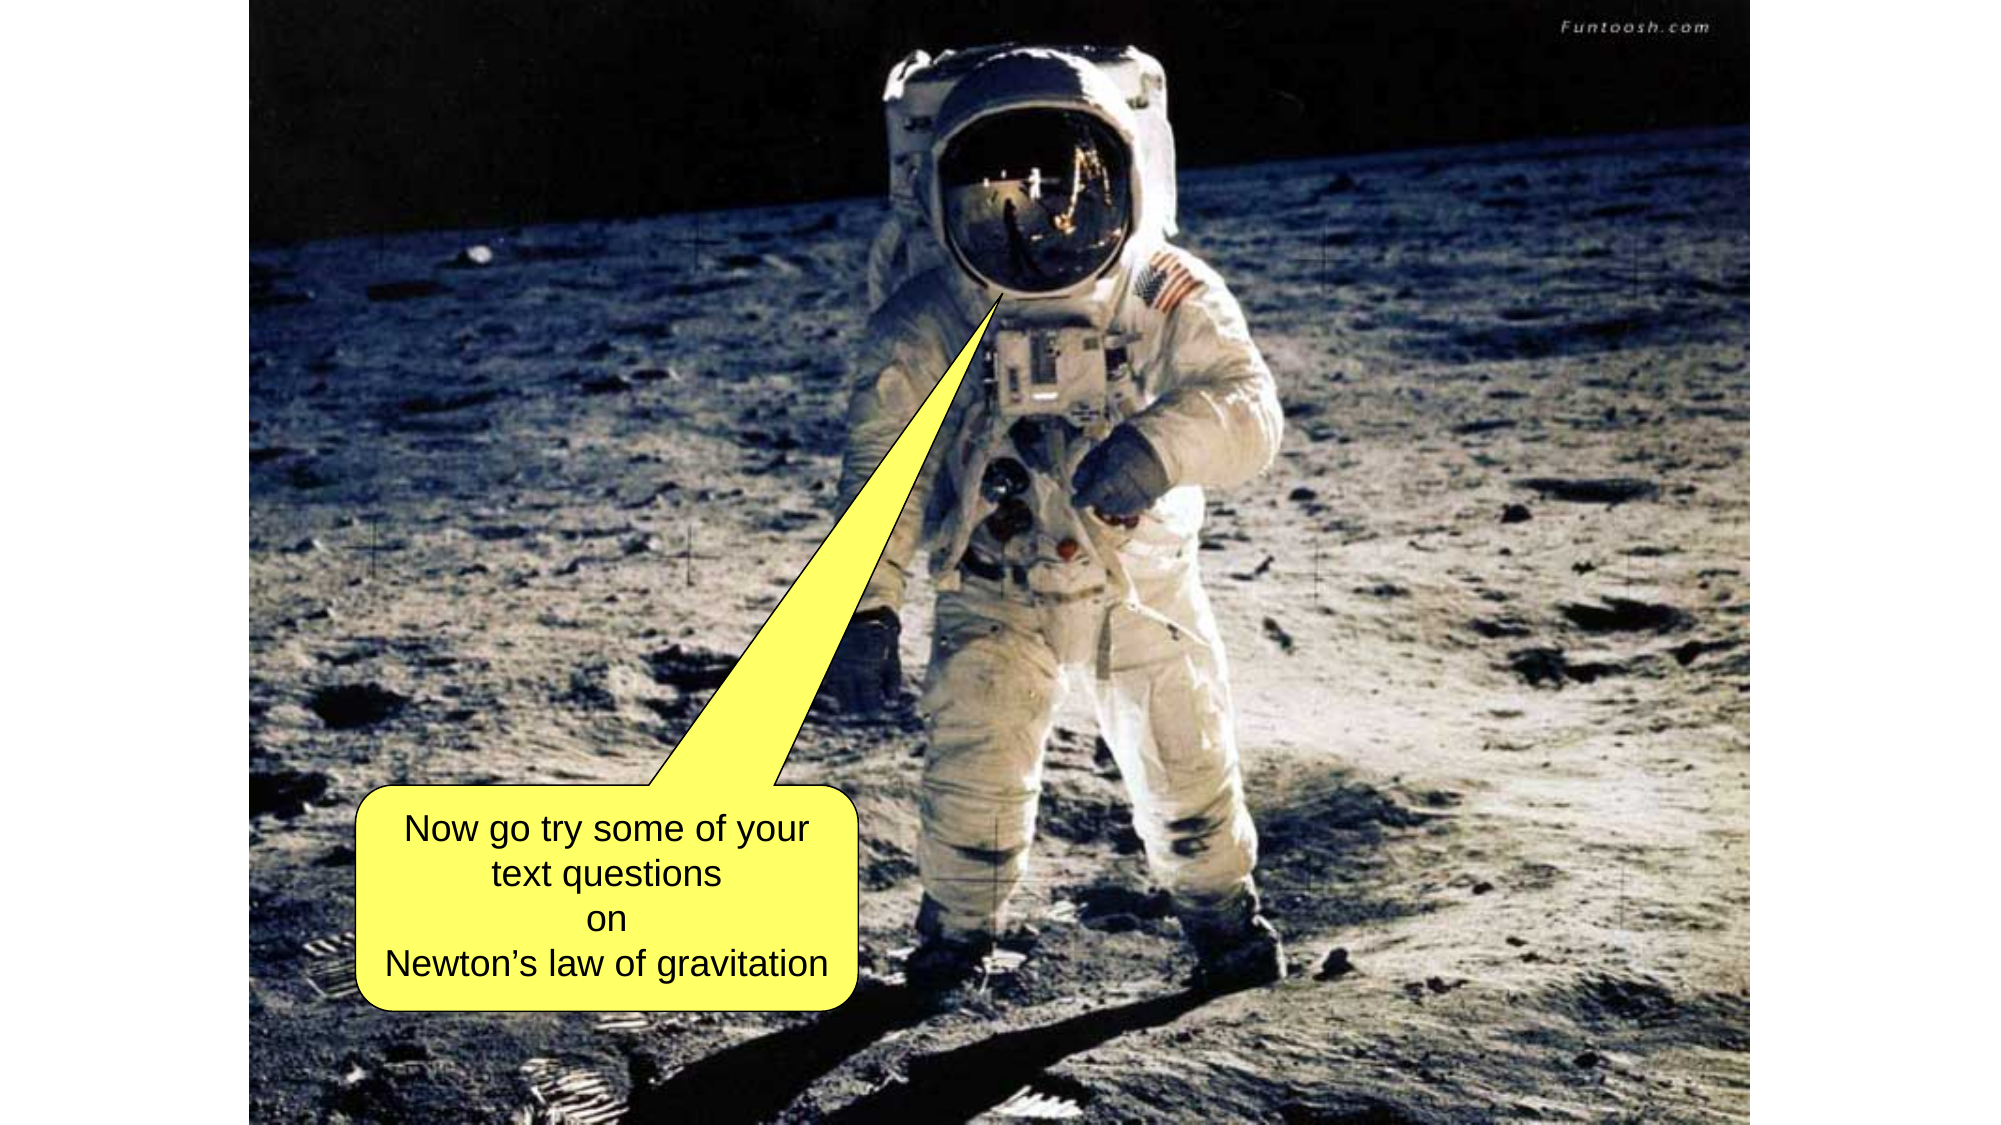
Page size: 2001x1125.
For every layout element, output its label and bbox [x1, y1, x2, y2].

picture [249, 0, 1751, 1125]
